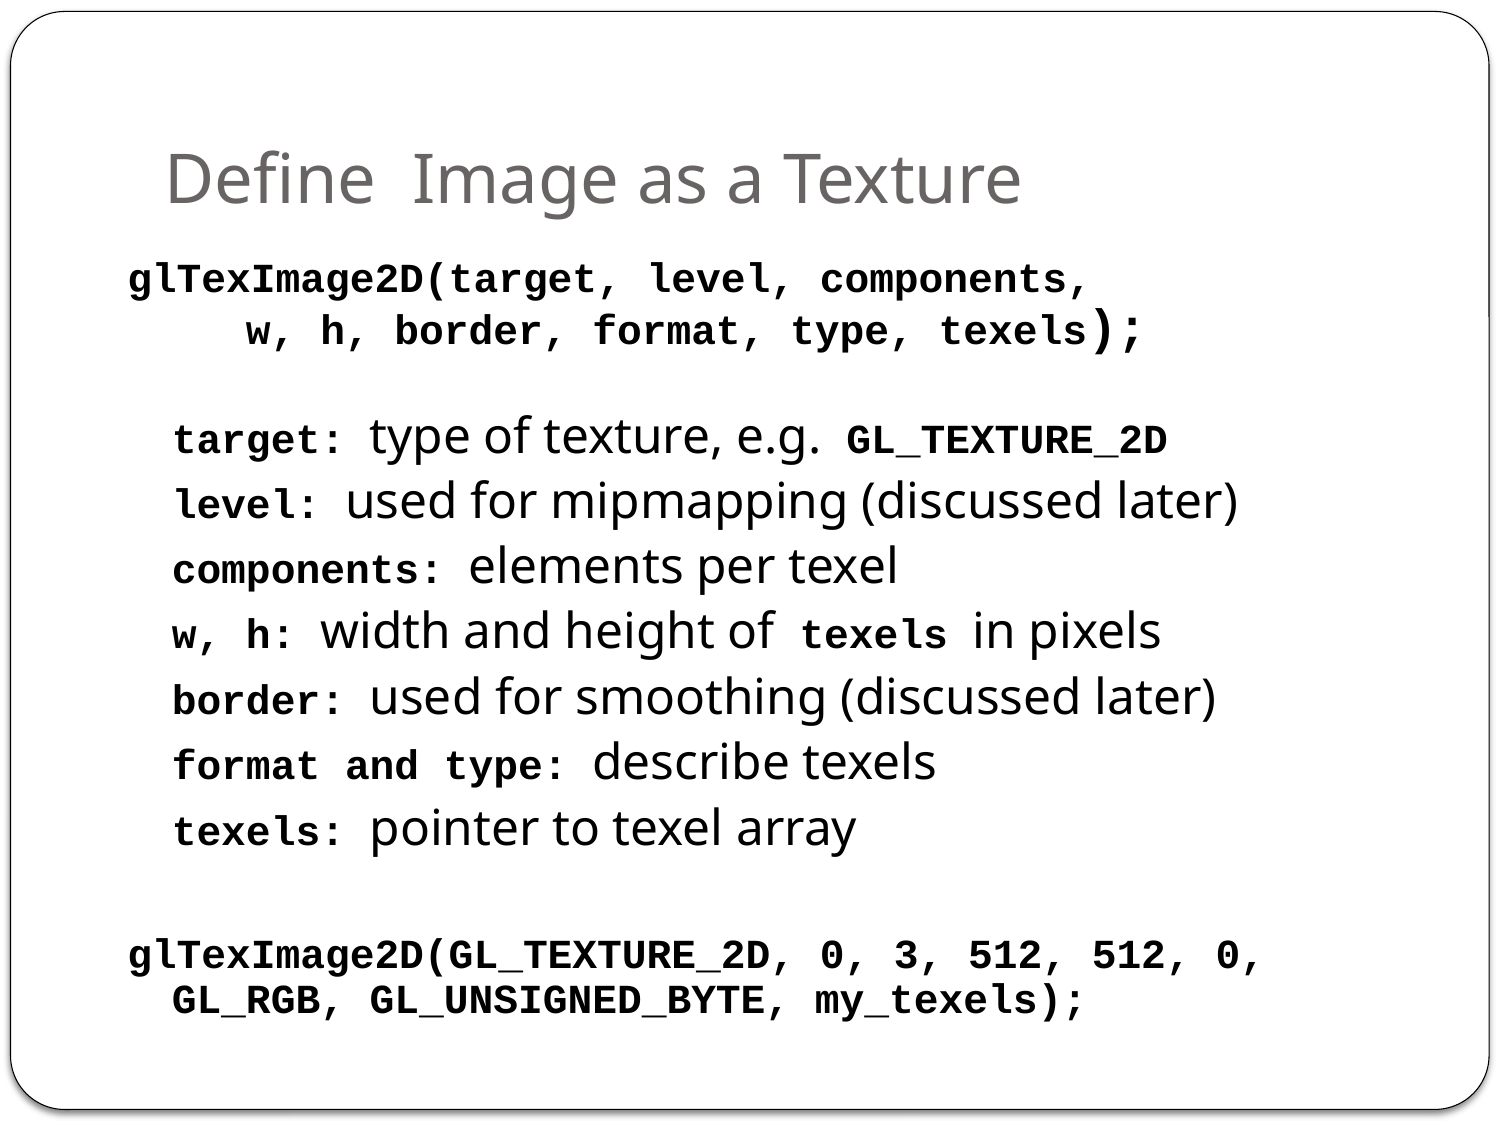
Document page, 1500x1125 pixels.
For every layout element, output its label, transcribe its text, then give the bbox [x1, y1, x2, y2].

list glTexImage2D(target, level, components, w, h, border, format, type, texels); target: type of texture, e.g. GL_TEXTURE_2D level: used for mipmapping (discussed later) components: elements per texel w, h: width and height of texels in pixels border: used for smoothing (discussed later) format and type: describe texels texels: pointer to texel array glTexImage2D(GL_TEXTURE_2D, 0, 3, 512, 512, 0, GL_RGB, GL_UNSIGNED_BYTE, my_texels); [112, 249, 1388, 1038]
title Define Image as a Texture [150, 45, 1425, 233]
